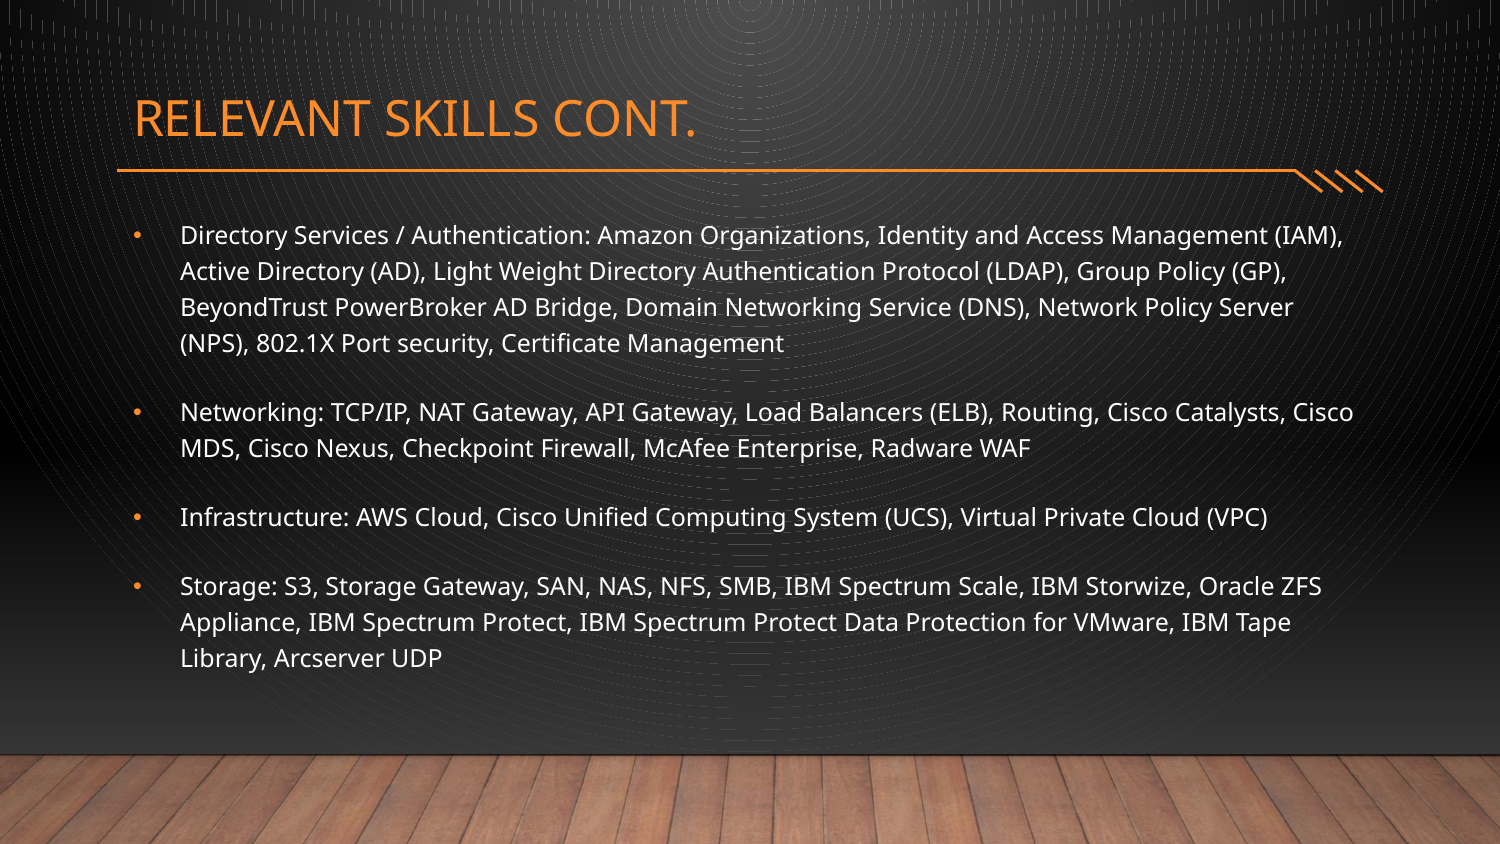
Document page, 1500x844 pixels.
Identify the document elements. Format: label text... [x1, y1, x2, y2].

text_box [116, 170, 1383, 193]
list Directory Services / Authentication: Amazon Organizations, Identity and Access Management (IAM), Active Directory (AD), Light Weight Directory Authentication Protocol (LDAP), Group Policy (GP), BeyondTrust PowerBroker AD Bridge, Domain Networking Service (DNS), Network Policy Server (NPS), 802.1X Port security, Certificate Management Networking: TCP/IP, NAT Gateway, API Gateway, Load Balancers (ELB), Routing, Cisco Catalysts, Cisco MDS, Cisco Nexus, Checkpoint Firewall, McAfee Enterprise, Radware WAF Infrastructure: AWS Cloud, Cisco Unified Computing System (UCS), Virtual Private Cloud (VPC) Storage: S3, Storage Gateway, SAN, NAS, NFS, SMB, IBM Spectrum Scale, IBM Storwize, Oracle ZFS Appliance, IBM Spectrum Protect, IBM Spectrum Protect Data Protection for VMware, IBM Tape Library, Arcserver UDP [118, 198, 1382, 756]
picture [0, 754, 1500, 844]
title Relevant Skills Cont. [118, 72, 1382, 167]
